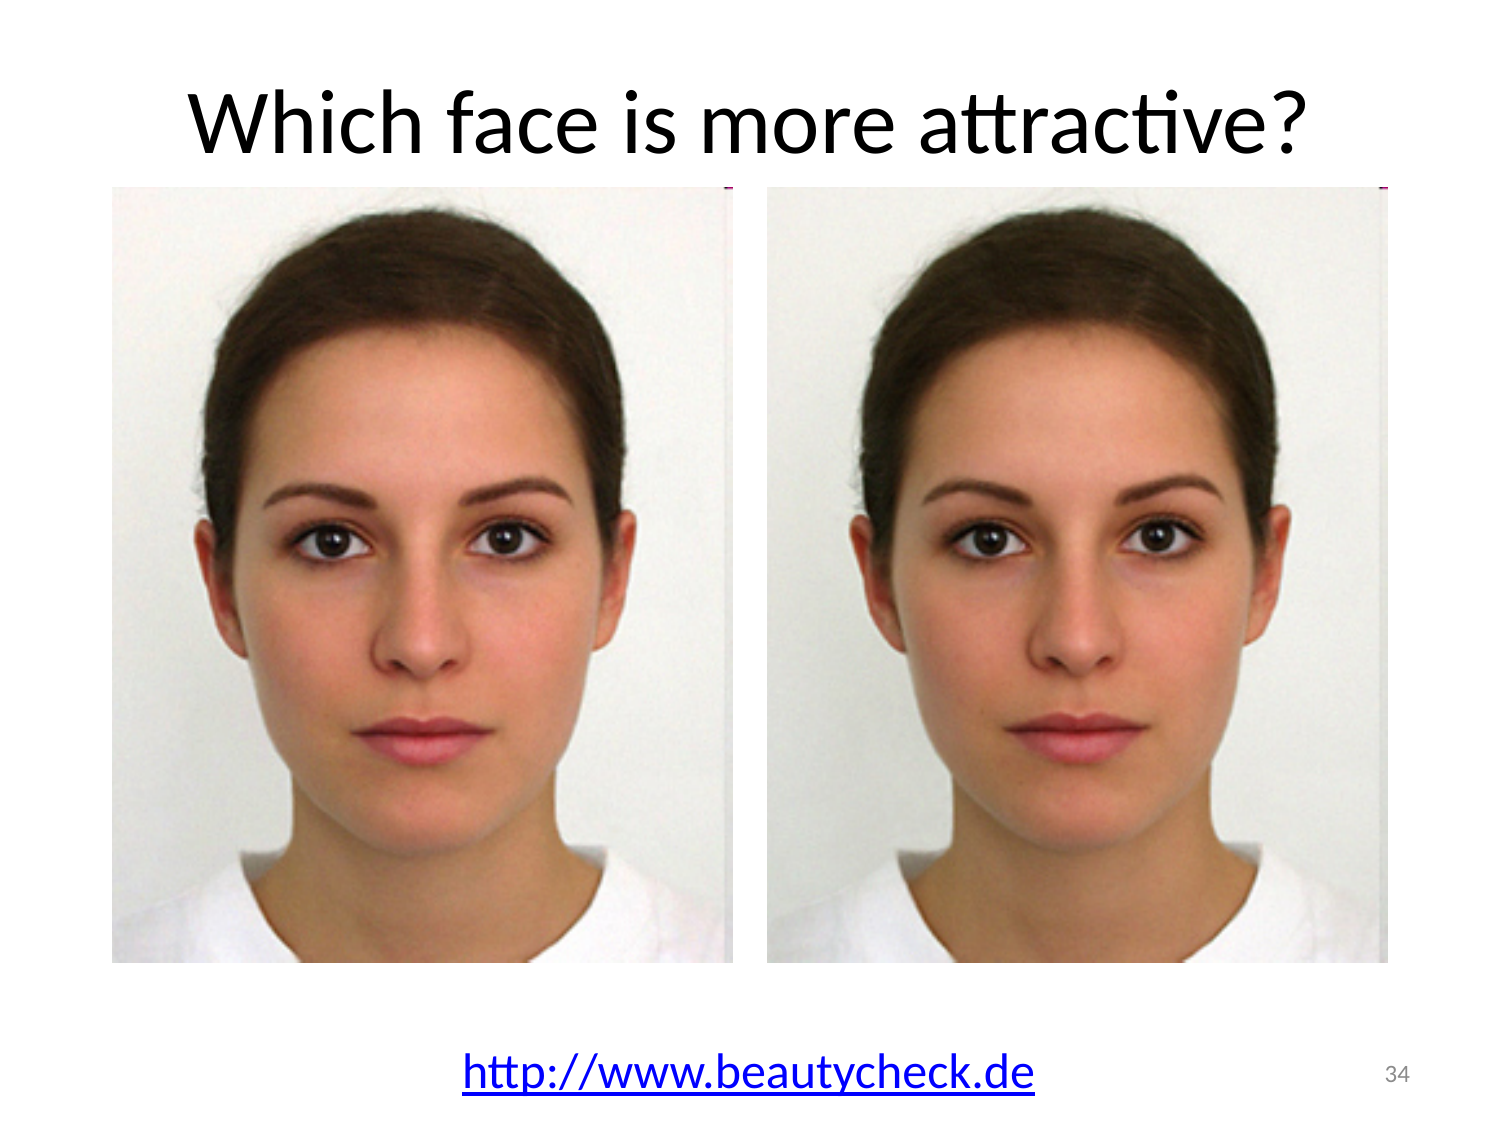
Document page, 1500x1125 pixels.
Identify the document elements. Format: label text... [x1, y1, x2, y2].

title Which face is more attractive? [75, 22, 1425, 211]
picture [767, 187, 1388, 963]
picture [112, 187, 733, 963]
slide_number 34 [1074, 1042, 1425, 1103]
text_box http://www.beautycheck.de [447, 1031, 1051, 1107]
